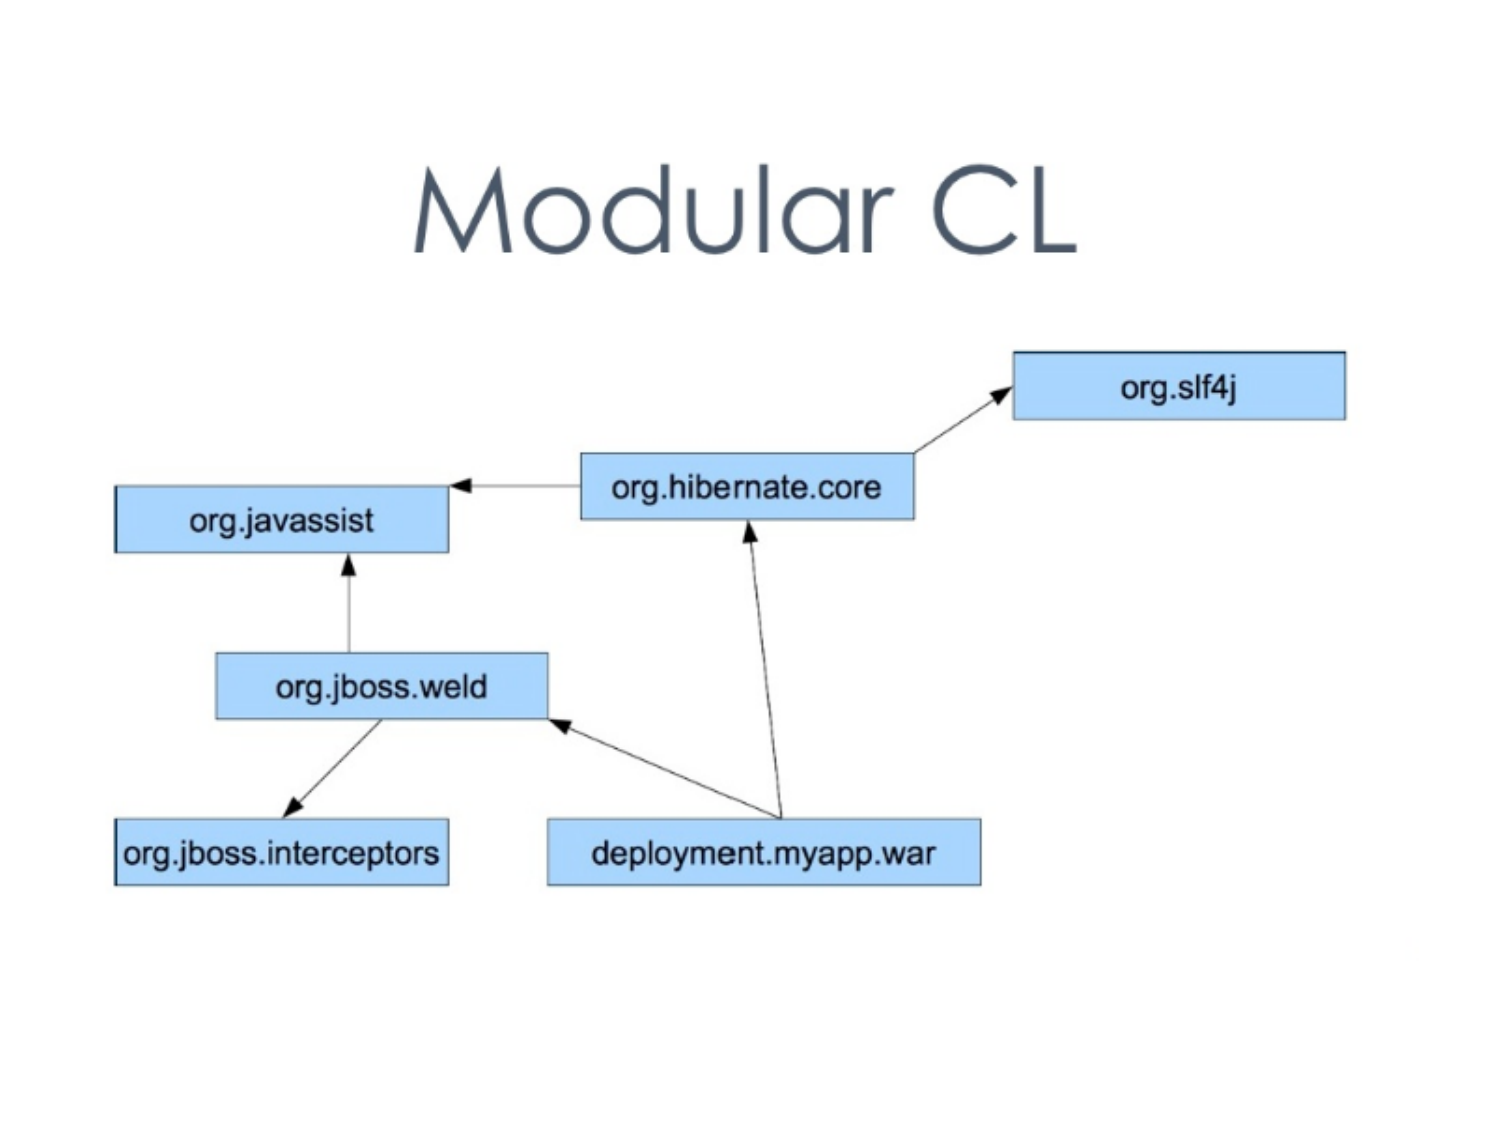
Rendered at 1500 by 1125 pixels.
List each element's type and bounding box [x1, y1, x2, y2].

list [58, 81, 1420, 962]
